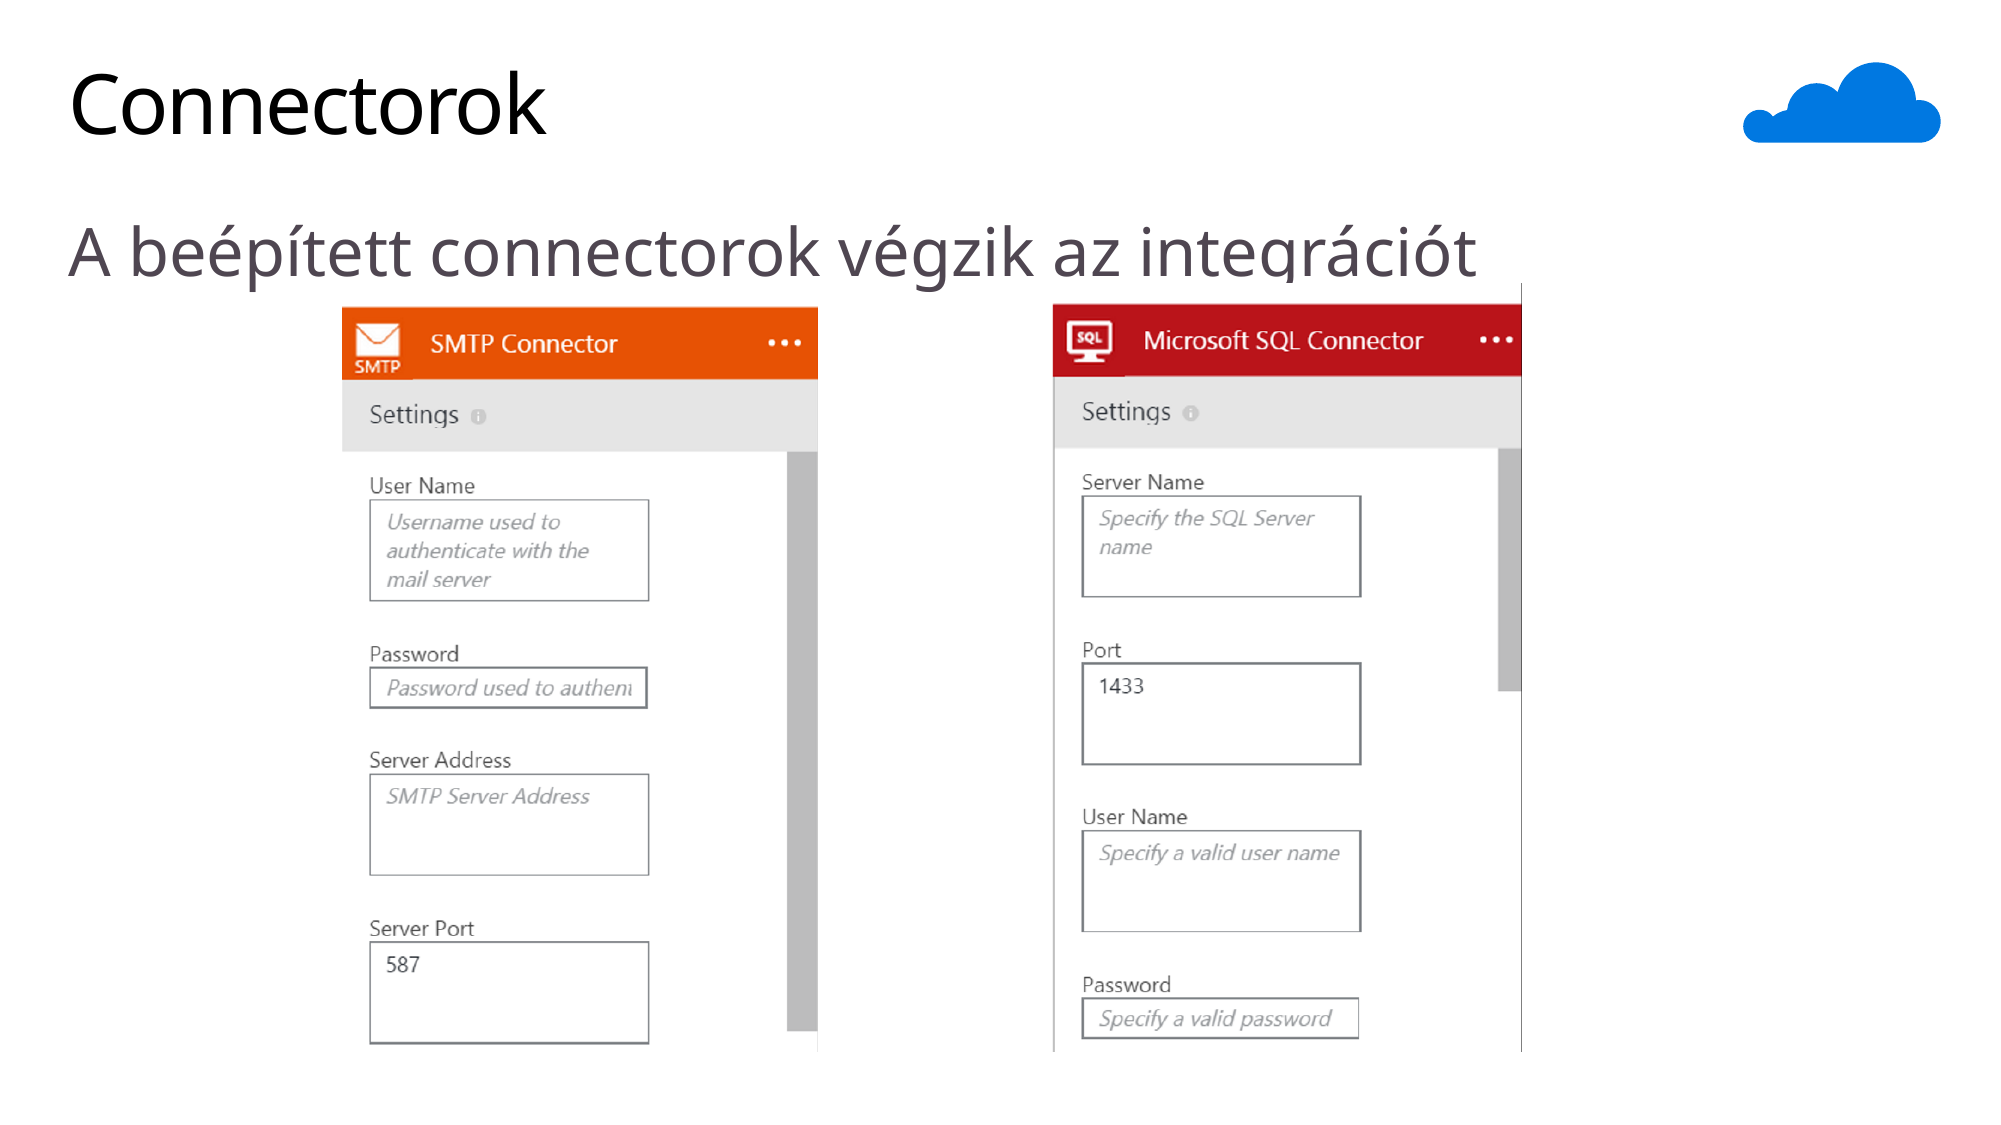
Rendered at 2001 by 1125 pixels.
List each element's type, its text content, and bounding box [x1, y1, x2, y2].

list A beépített connectorok végzik az integrációt [44, 196, 1956, 306]
picture [1018, 283, 1522, 1052]
picture [342, 305, 818, 1052]
title Connectorok [44, 47, 1957, 196]
